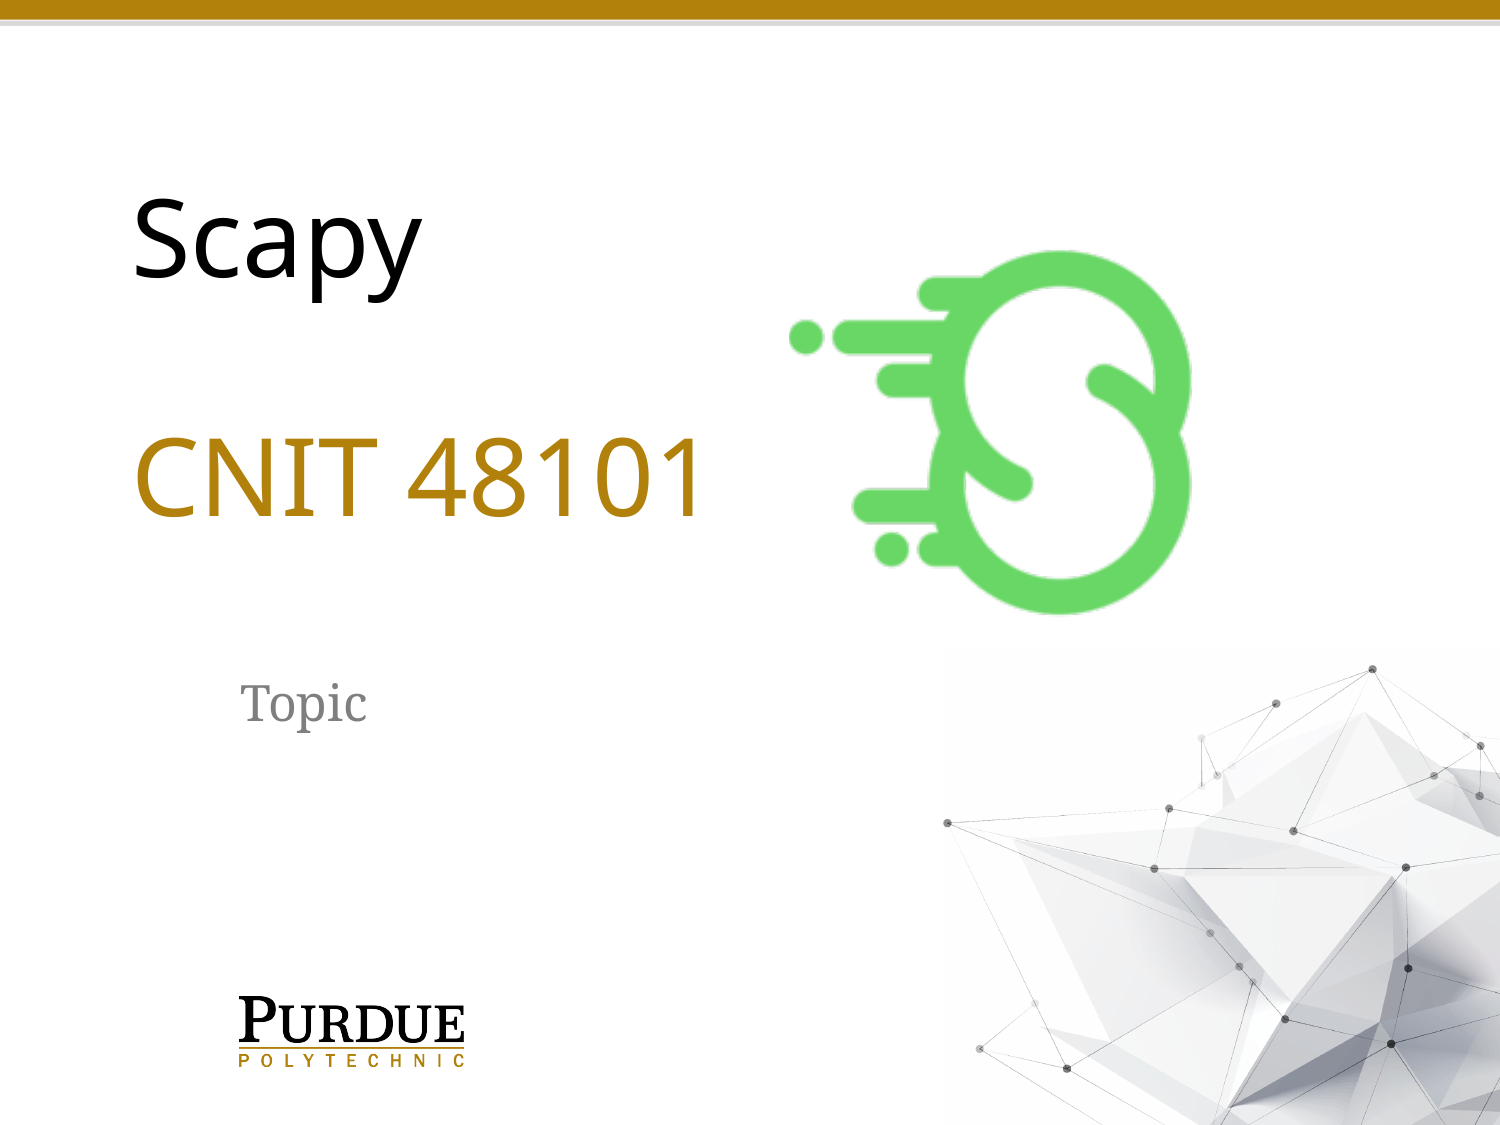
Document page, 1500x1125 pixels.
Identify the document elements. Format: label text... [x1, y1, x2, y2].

subtitle CNIT 48101 [116, 415, 1458, 655]
picture [789, 229, 1194, 635]
list Topic [225, 670, 1487, 783]
picture [239, 996, 464, 1067]
picture [941, 650, 1500, 1125]
title Scapy [116, 176, 1458, 300]
